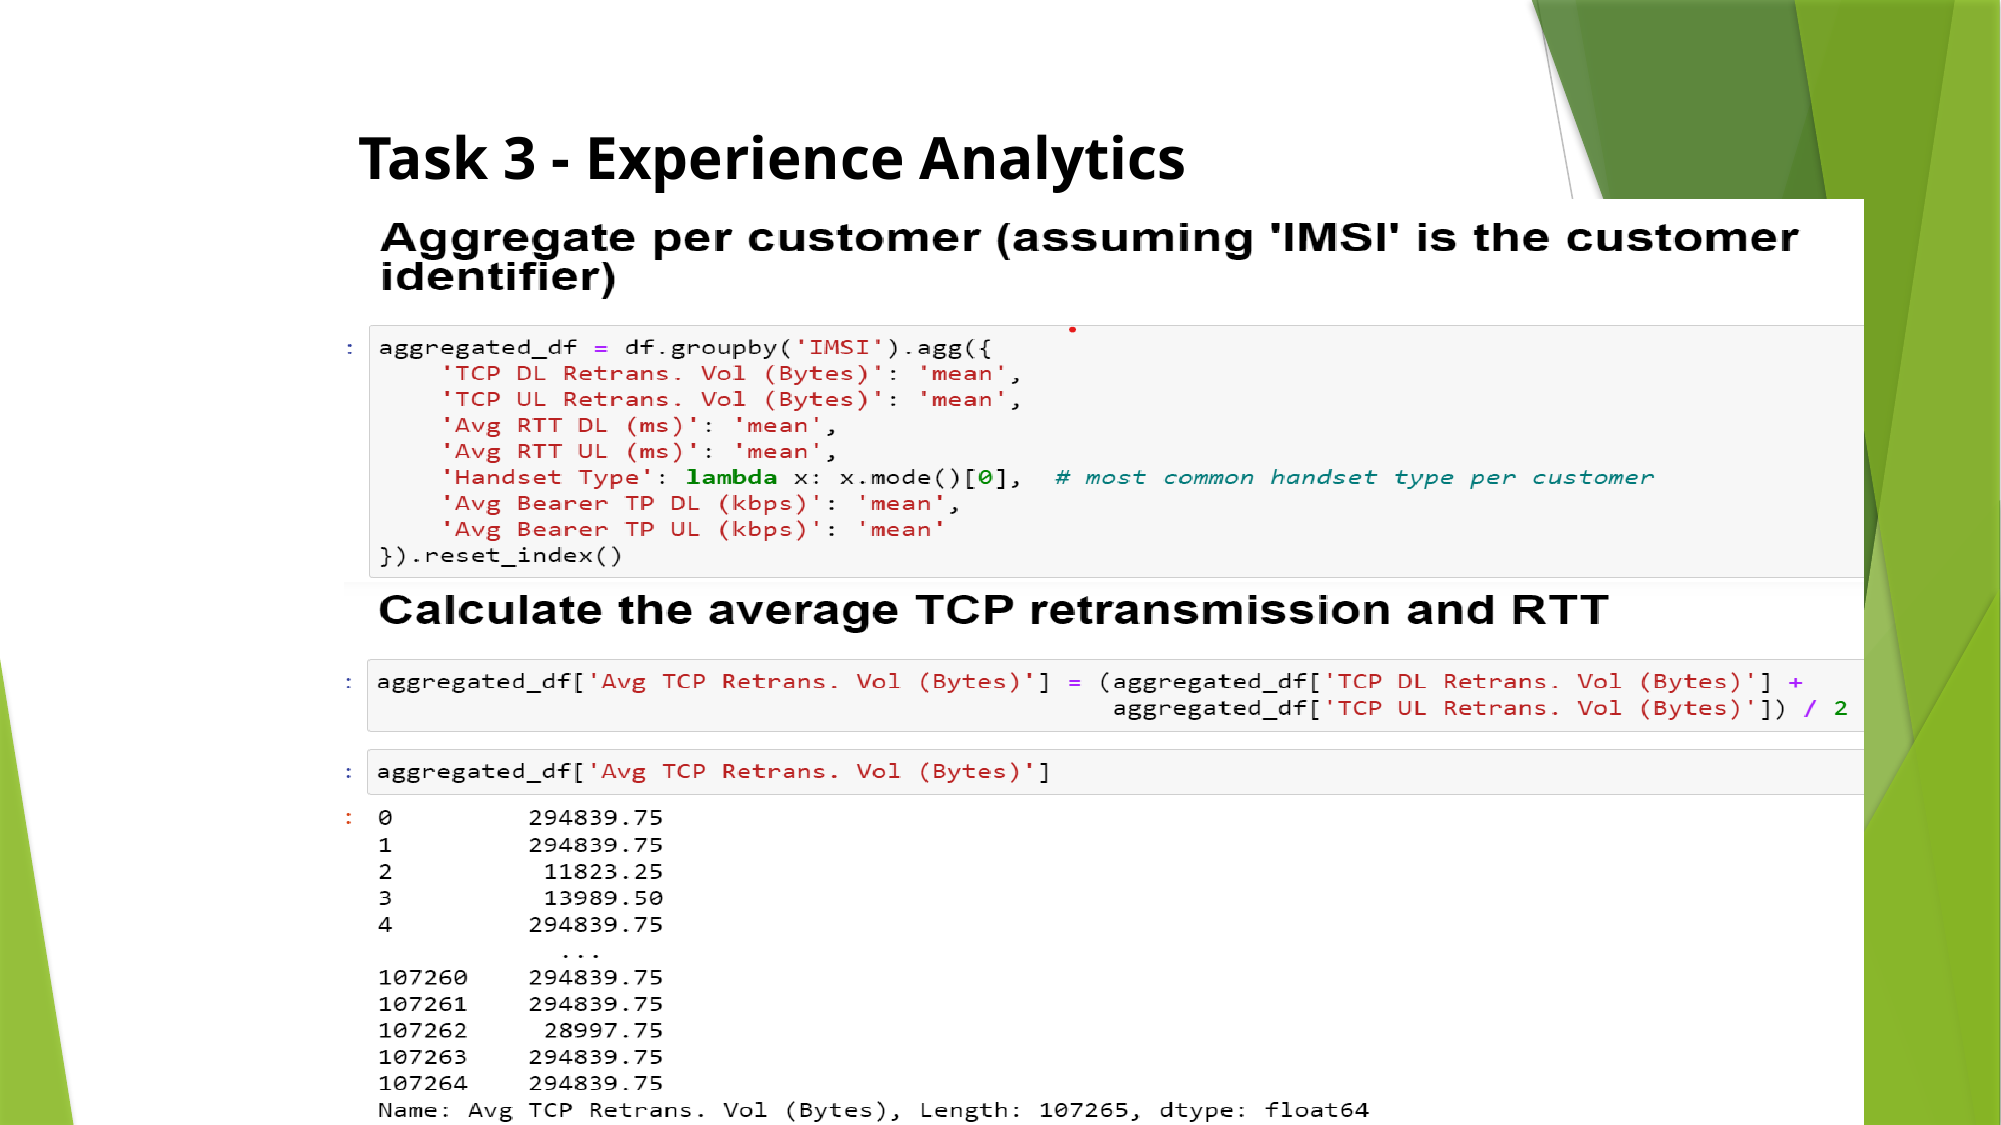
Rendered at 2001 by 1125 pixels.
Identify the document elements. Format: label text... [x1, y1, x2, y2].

picture [343, 198, 1864, 1125]
text_box Task 3 - Experience Analytics [344, 113, 1267, 198]
